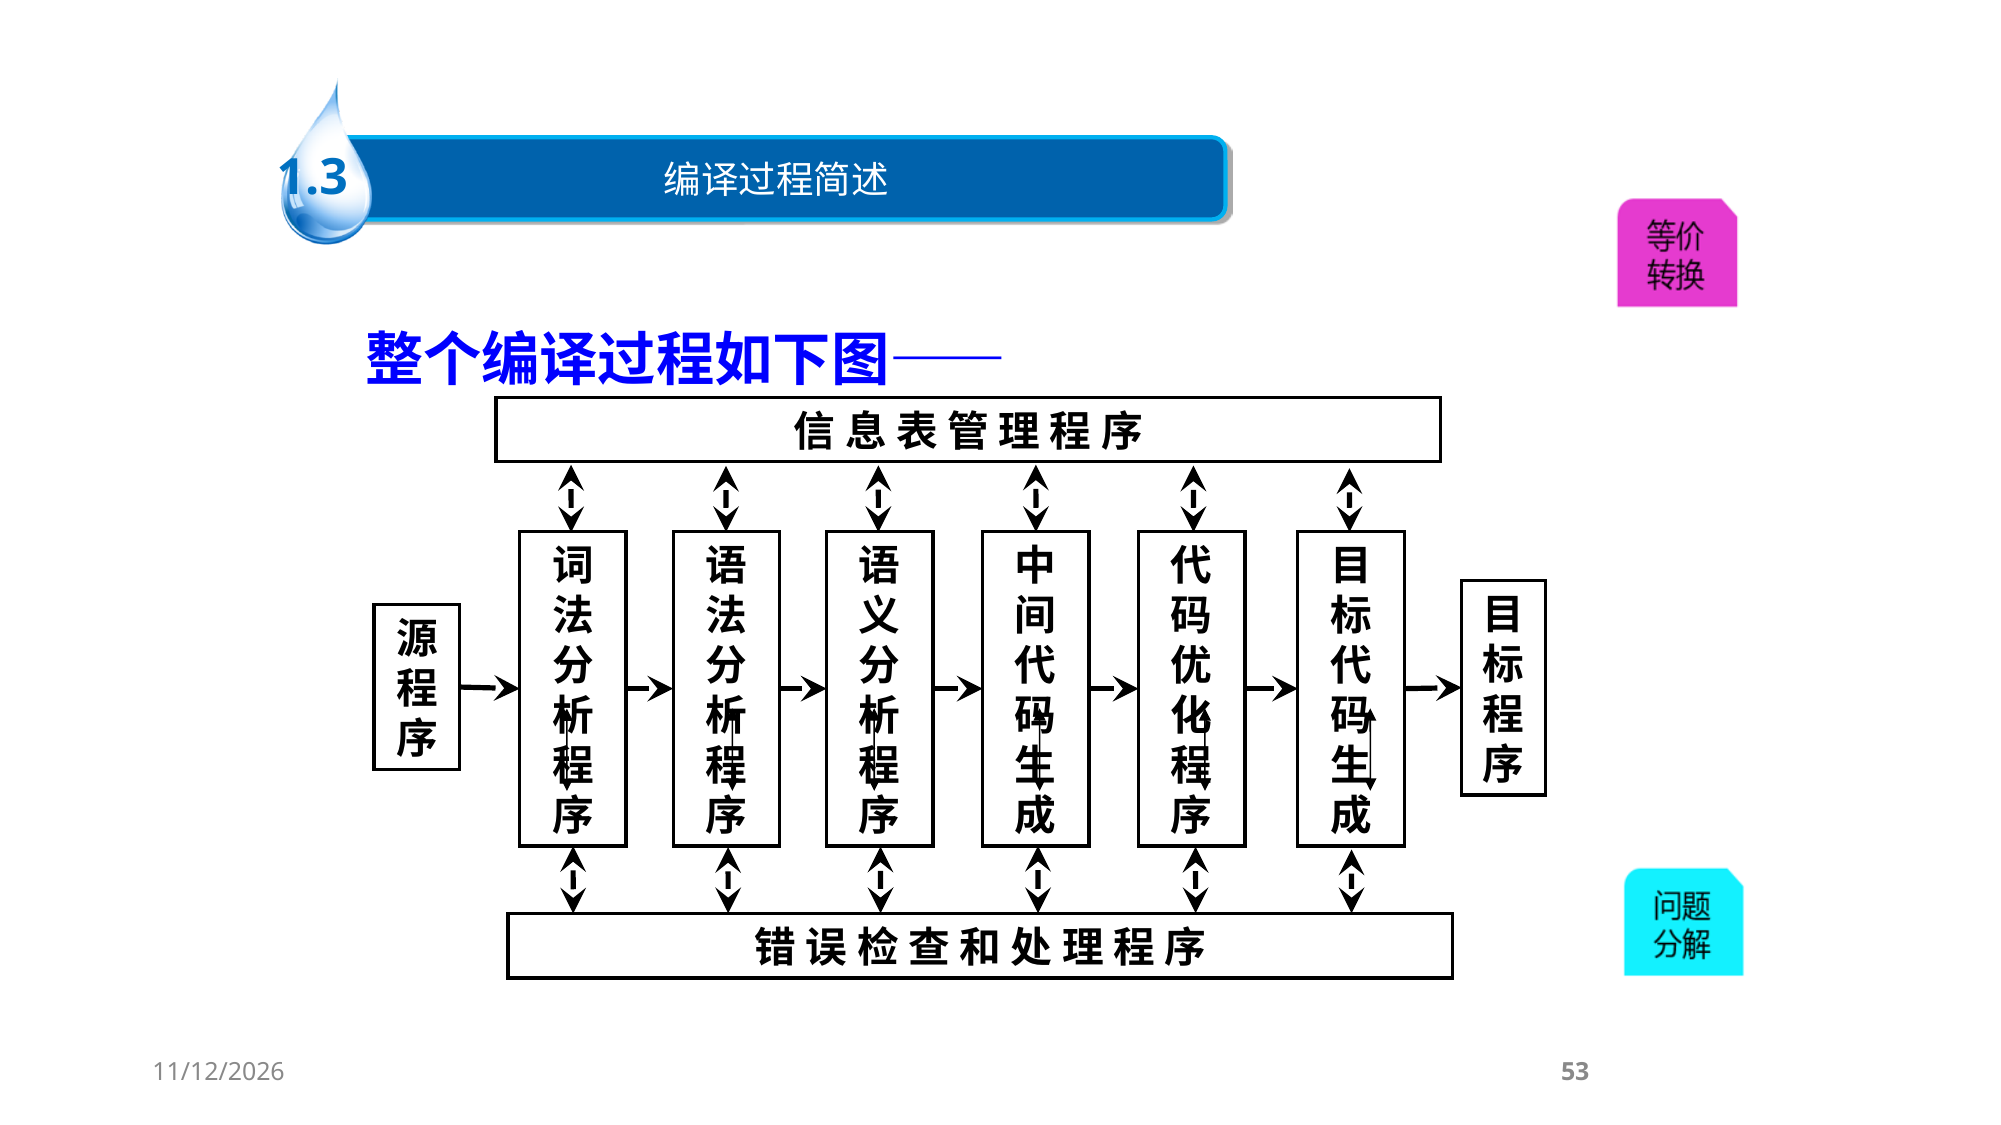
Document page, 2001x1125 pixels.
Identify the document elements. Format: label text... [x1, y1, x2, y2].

picture [1604, 191, 1751, 315]
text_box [249, 78, 1226, 246]
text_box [373, 397, 1546, 982]
slide_number 53 [1407, 1042, 1605, 1103]
text_box 整个编译过程如下图—— [350, 314, 1249, 400]
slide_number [137, 1042, 588, 1103]
picture [1612, 860, 1768, 982]
